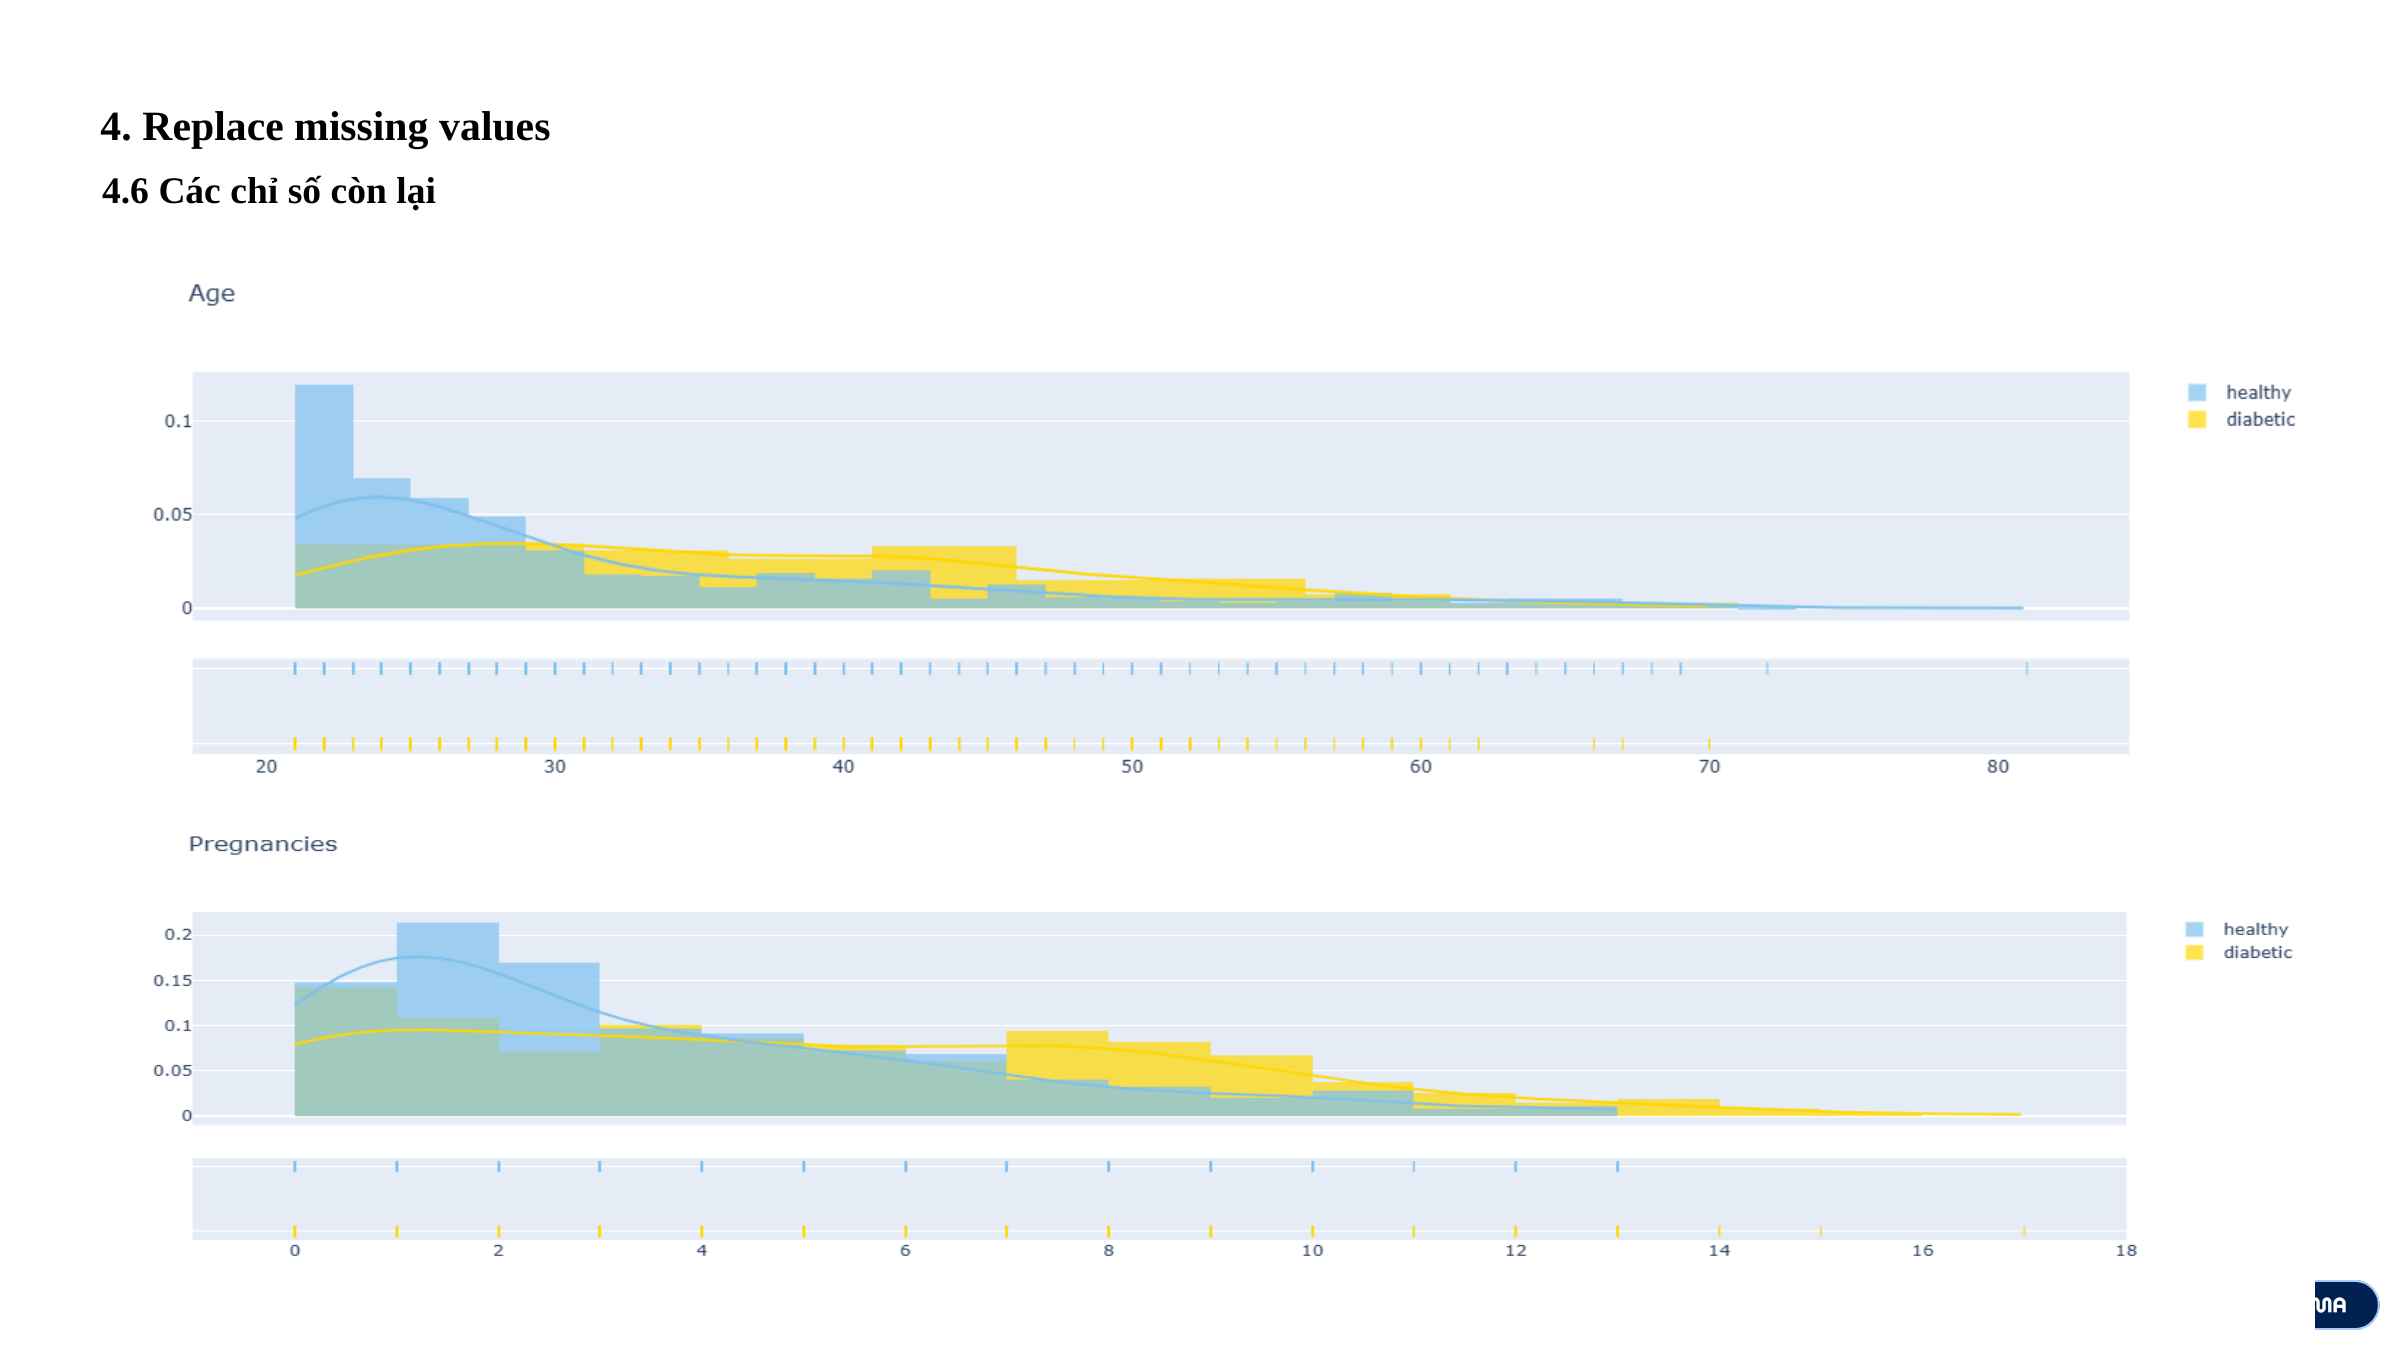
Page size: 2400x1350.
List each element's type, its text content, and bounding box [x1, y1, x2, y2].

text_box 4. Replace missing values [85, 83, 1200, 151]
text_box 4.6 Các chỉ số còn lại [12, 151, 1213, 219]
picture [85, 242, 2389, 1339]
